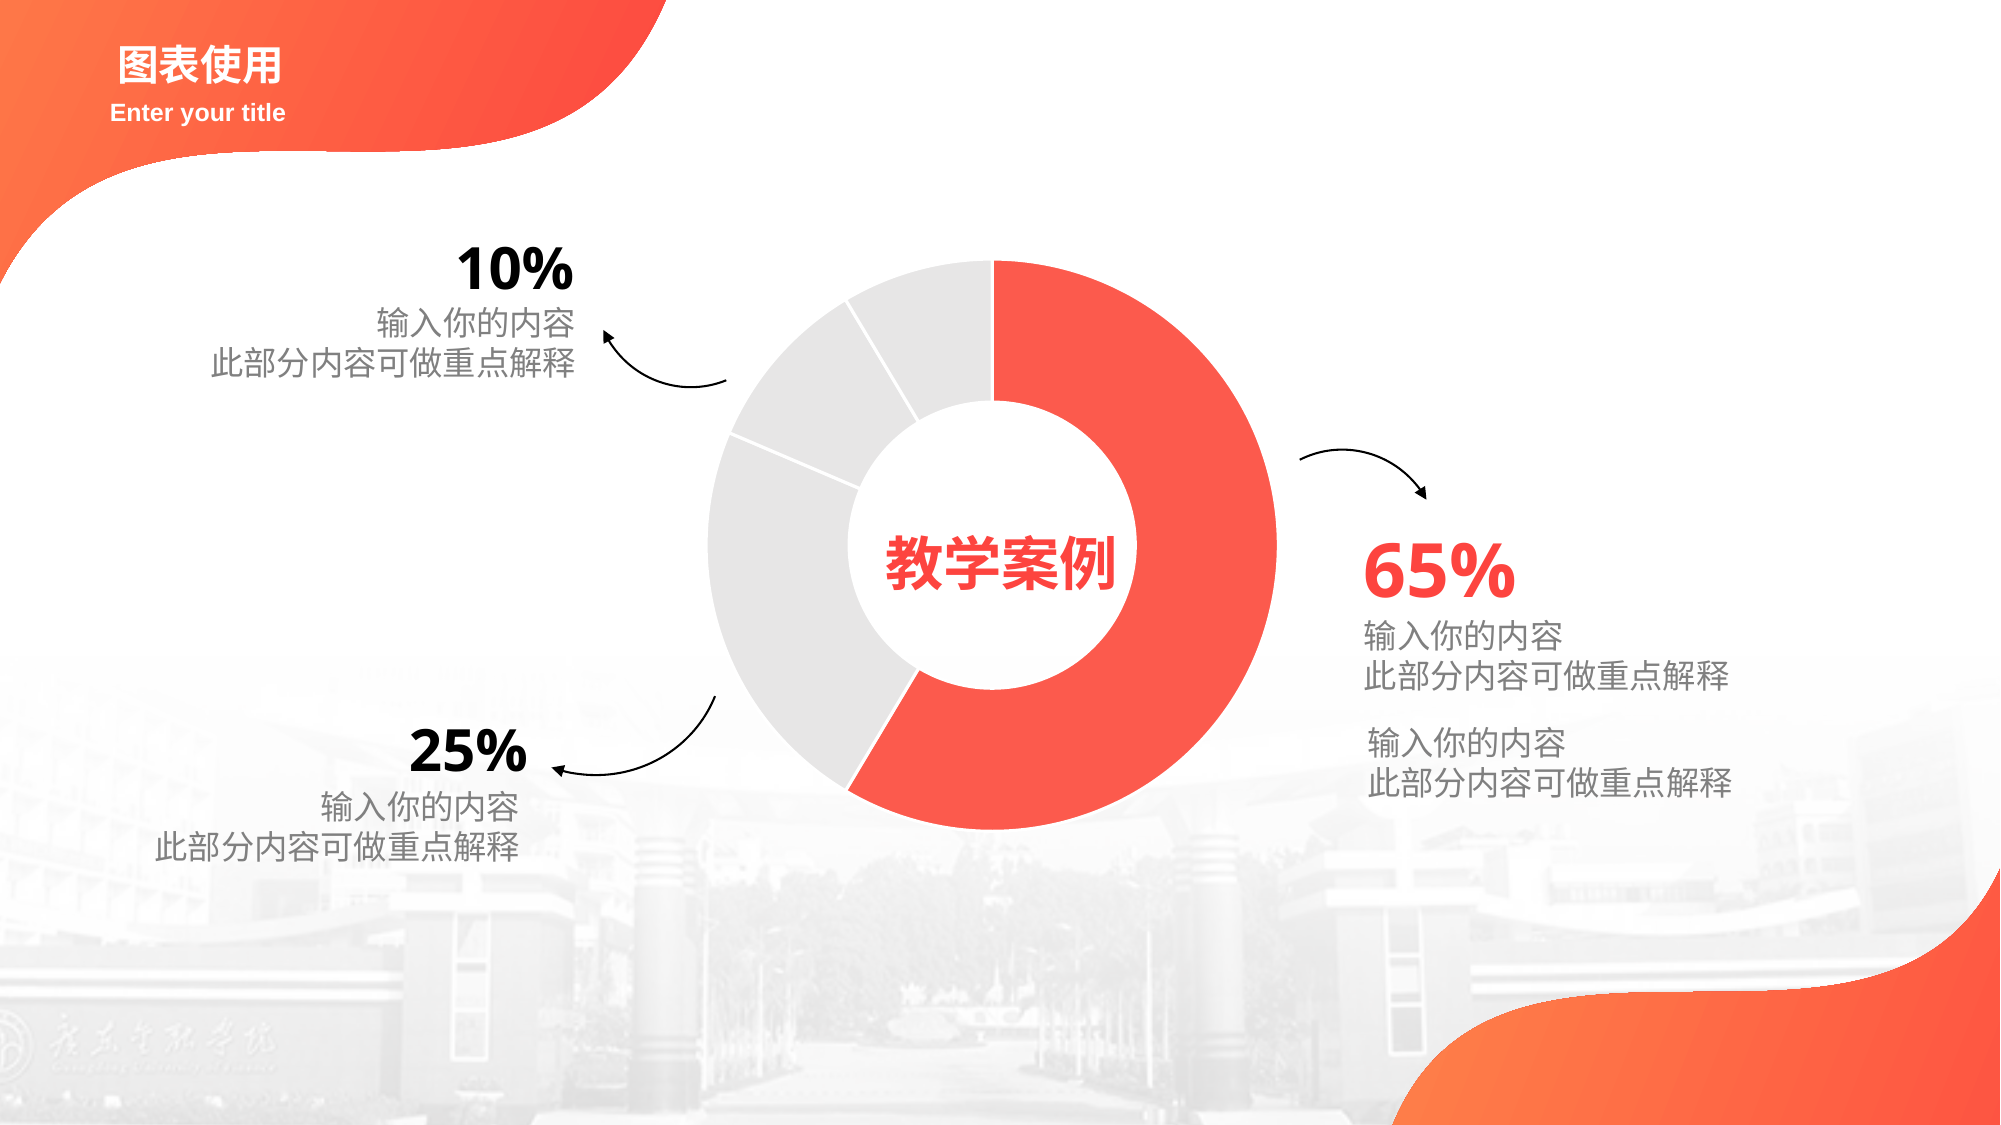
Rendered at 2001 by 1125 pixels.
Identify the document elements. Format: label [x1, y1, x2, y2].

text_box [0, 223, 591, 391]
text_box [0, 706, 543, 876]
text_box [102, 30, 469, 127]
text_box [1348, 515, 2000, 811]
chart [501, 214, 1671, 922]
